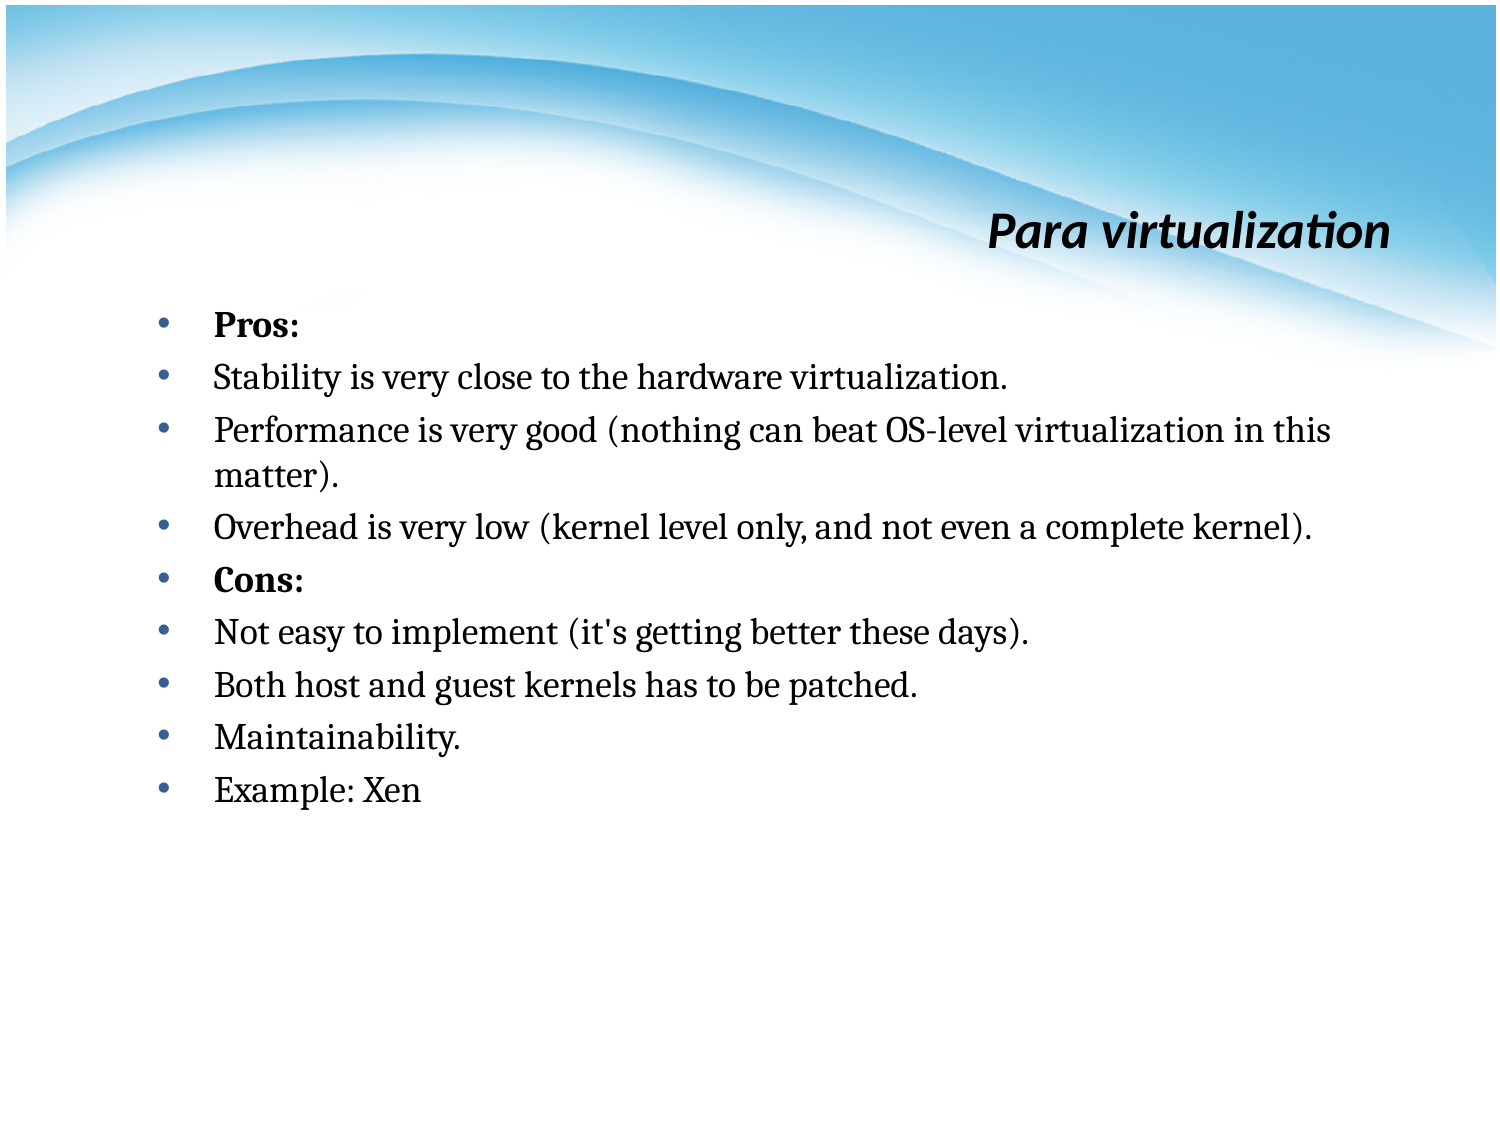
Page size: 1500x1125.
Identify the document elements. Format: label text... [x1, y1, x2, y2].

picture [0, 0, 1500, 1125]
list Pros: Stability is very close to the hardware virtualization. Performance is very good (nothing can beat OS-level virtualization in this matter). Overhead is very low (kernel level only, and not even a complete kernel). Cons: Not easy to implement (it's getting better these days). Both host and guest kernels has to be patched. Maintainability. Example: Xen [142, 292, 1395, 913]
title Para virtualization [153, 187, 1407, 267]
